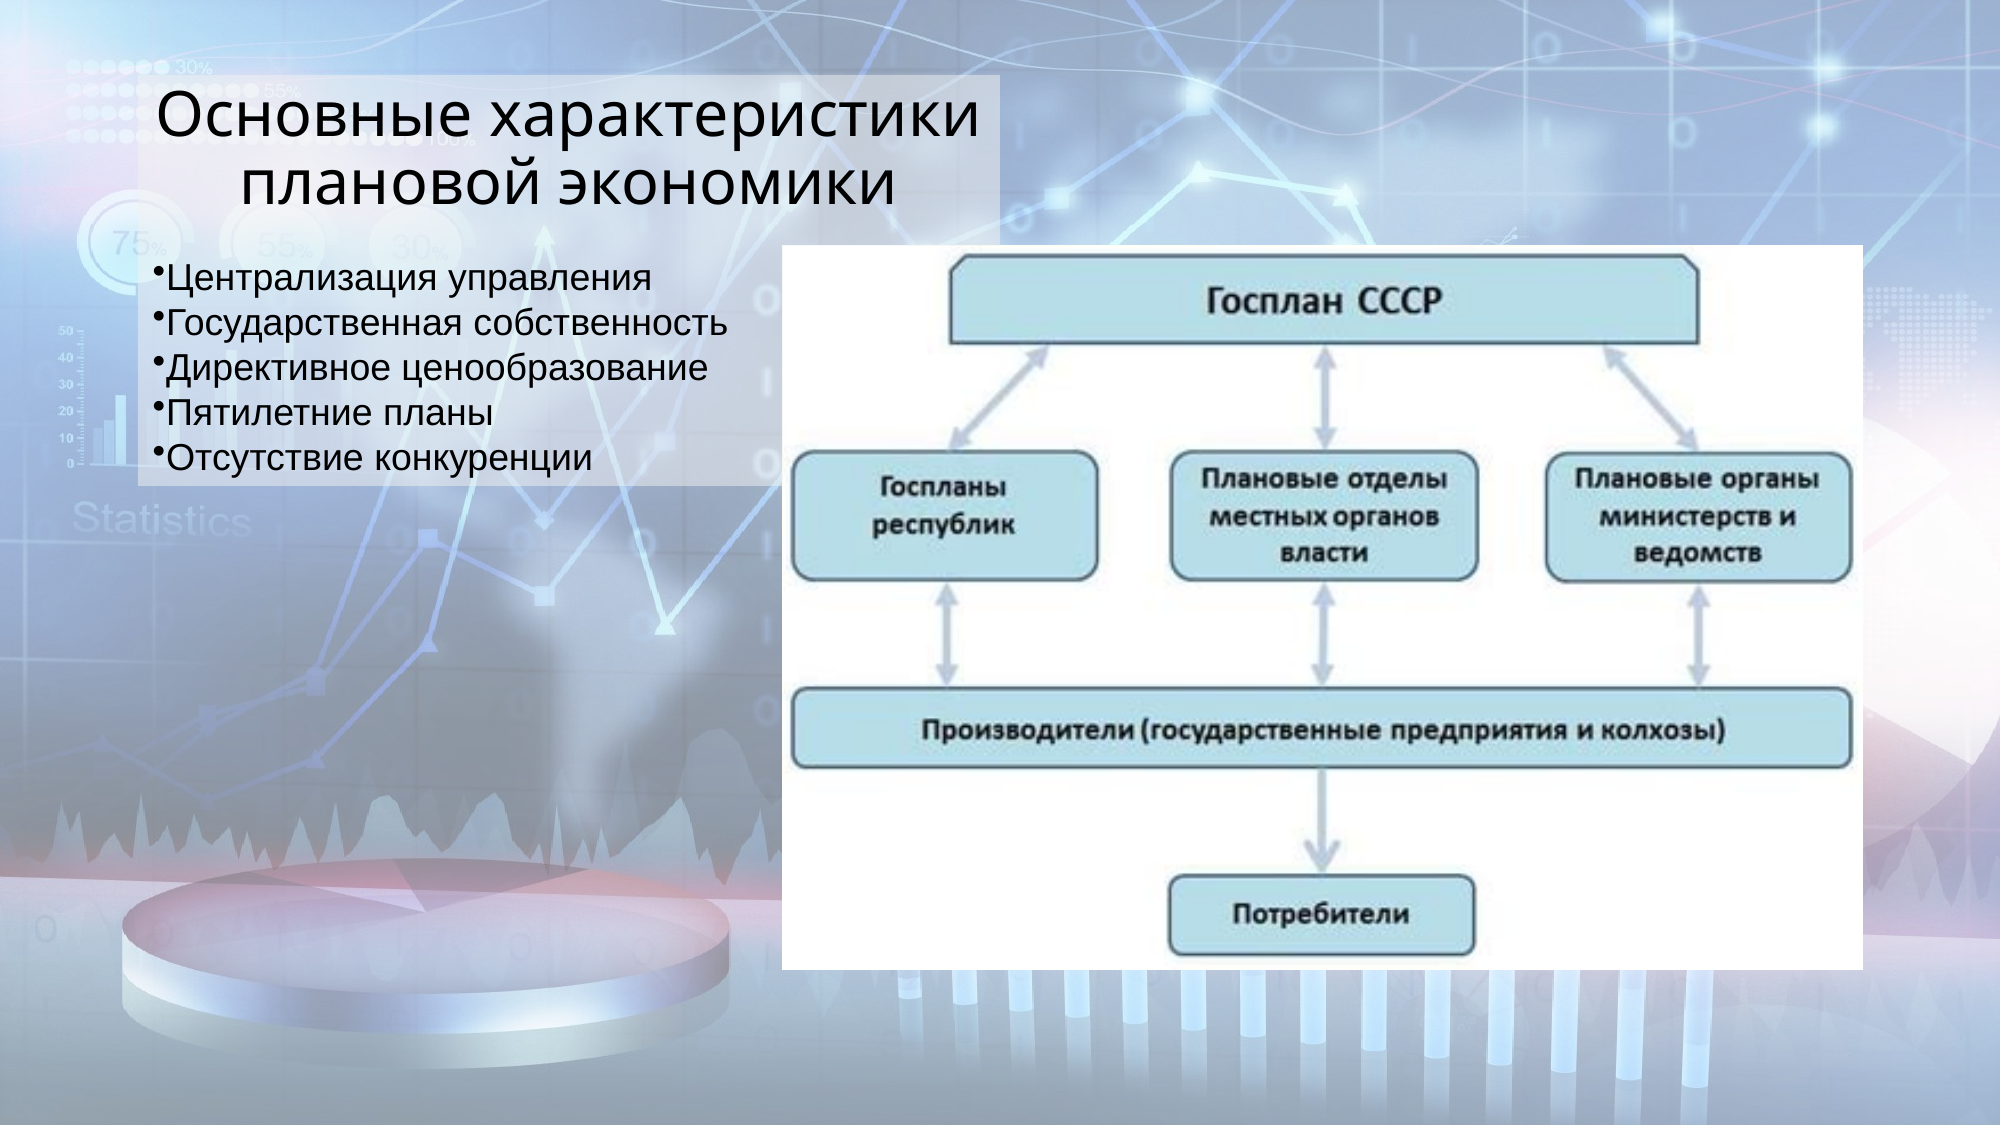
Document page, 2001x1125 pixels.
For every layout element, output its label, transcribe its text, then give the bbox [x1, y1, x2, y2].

picture [782, 245, 1863, 971]
text_box Централизация управления Государственная собственность Директивное ценообразование Пятилетние планы Отсутствие конкуренции [137, 245, 782, 486]
text_box Основные характеристики плановой экономики [137, 74, 1000, 245]
